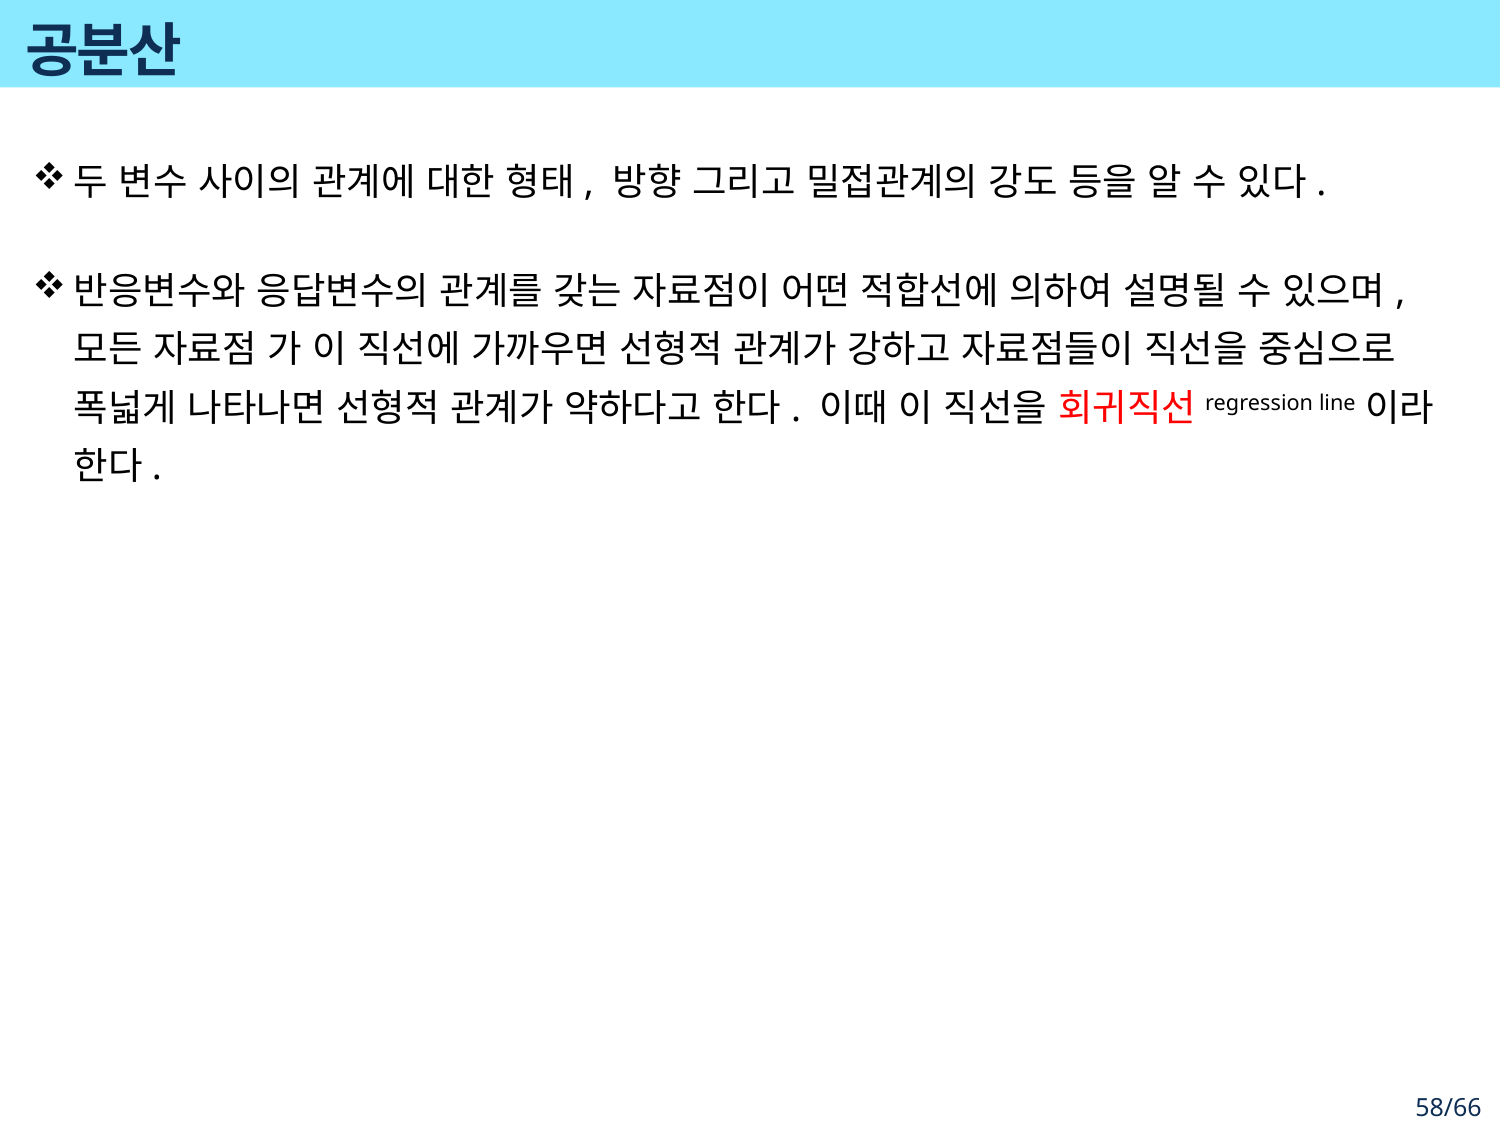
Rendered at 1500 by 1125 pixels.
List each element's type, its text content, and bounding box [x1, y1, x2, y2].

title 공분산 [10, 5, 1288, 84]
